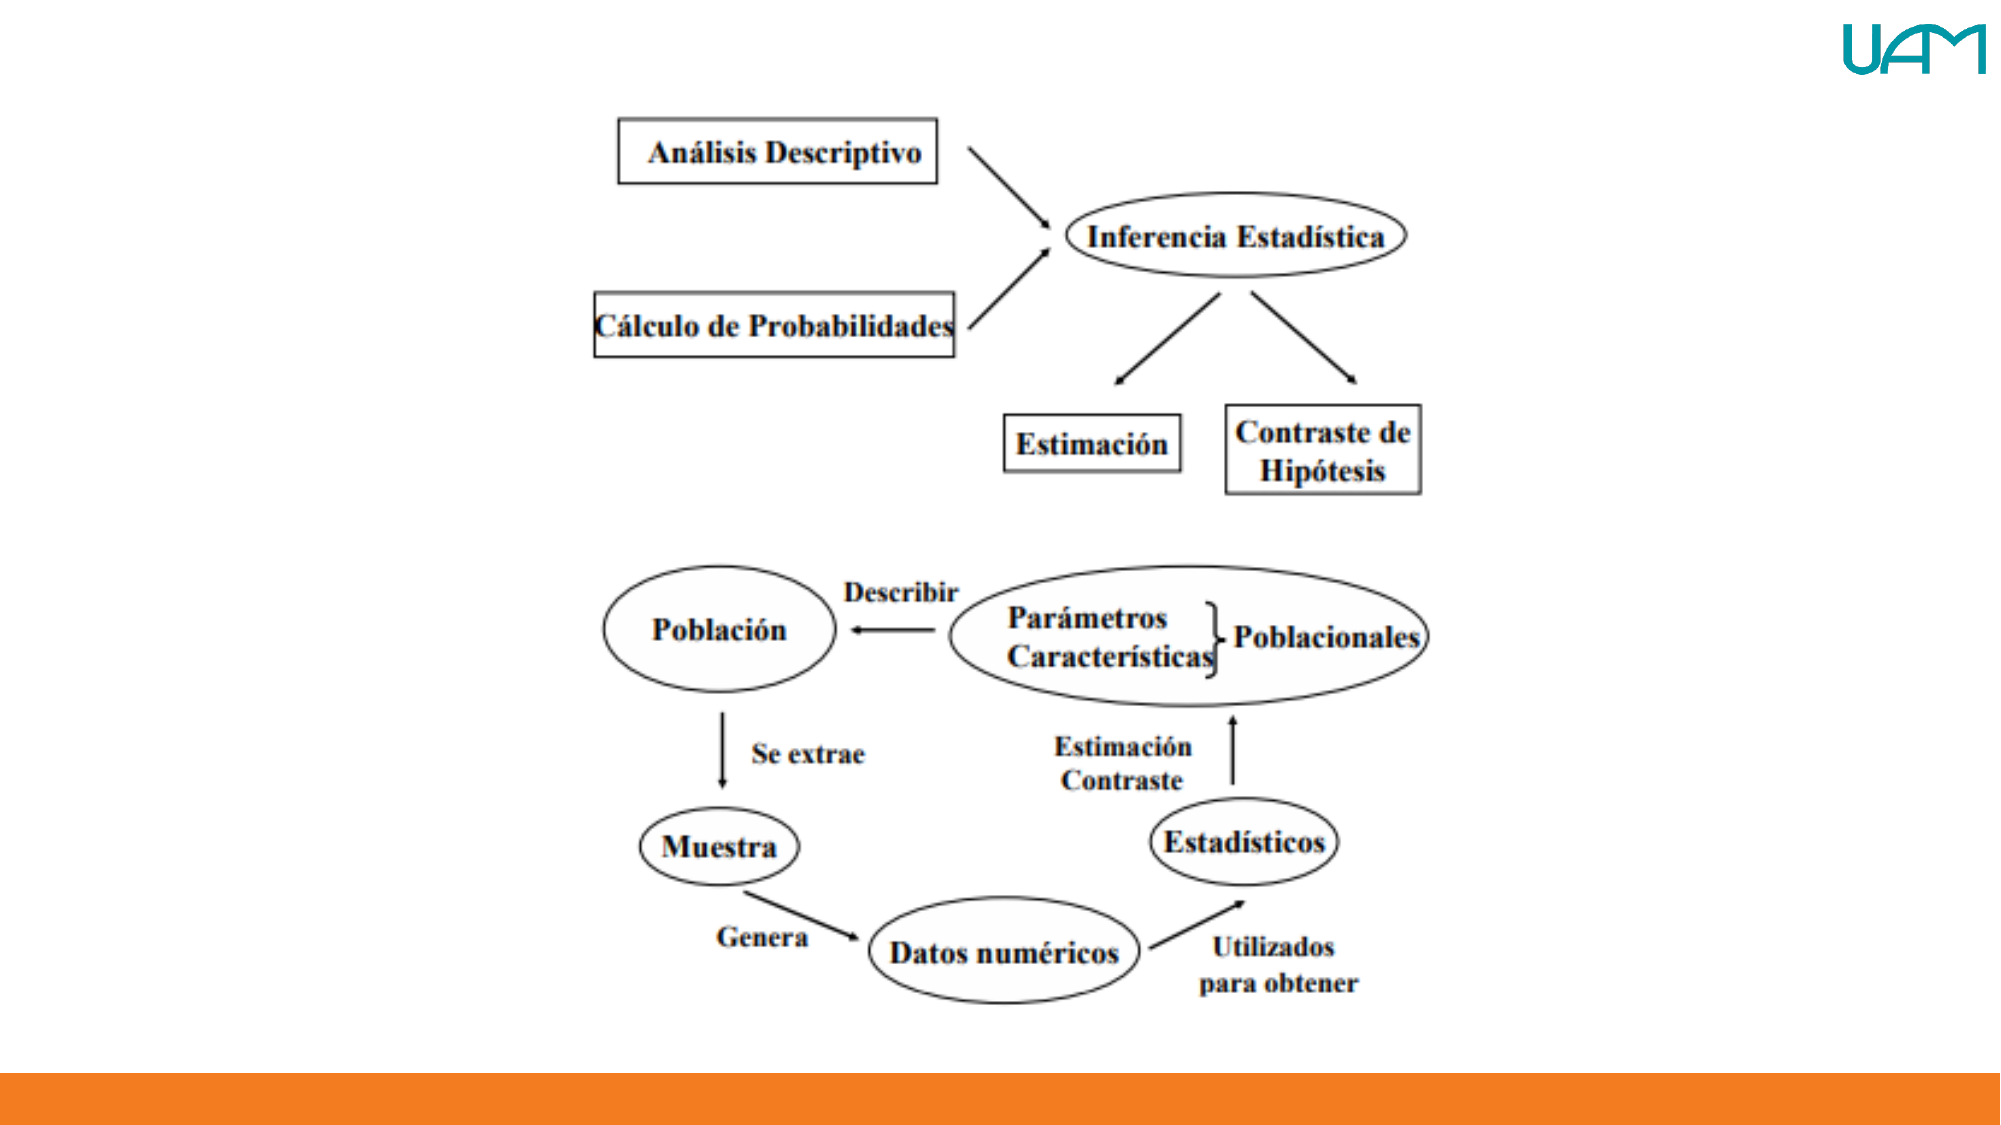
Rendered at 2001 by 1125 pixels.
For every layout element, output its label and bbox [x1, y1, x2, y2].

picture [559, 31, 1489, 1043]
picture [1829, 1, 2000, 97]
